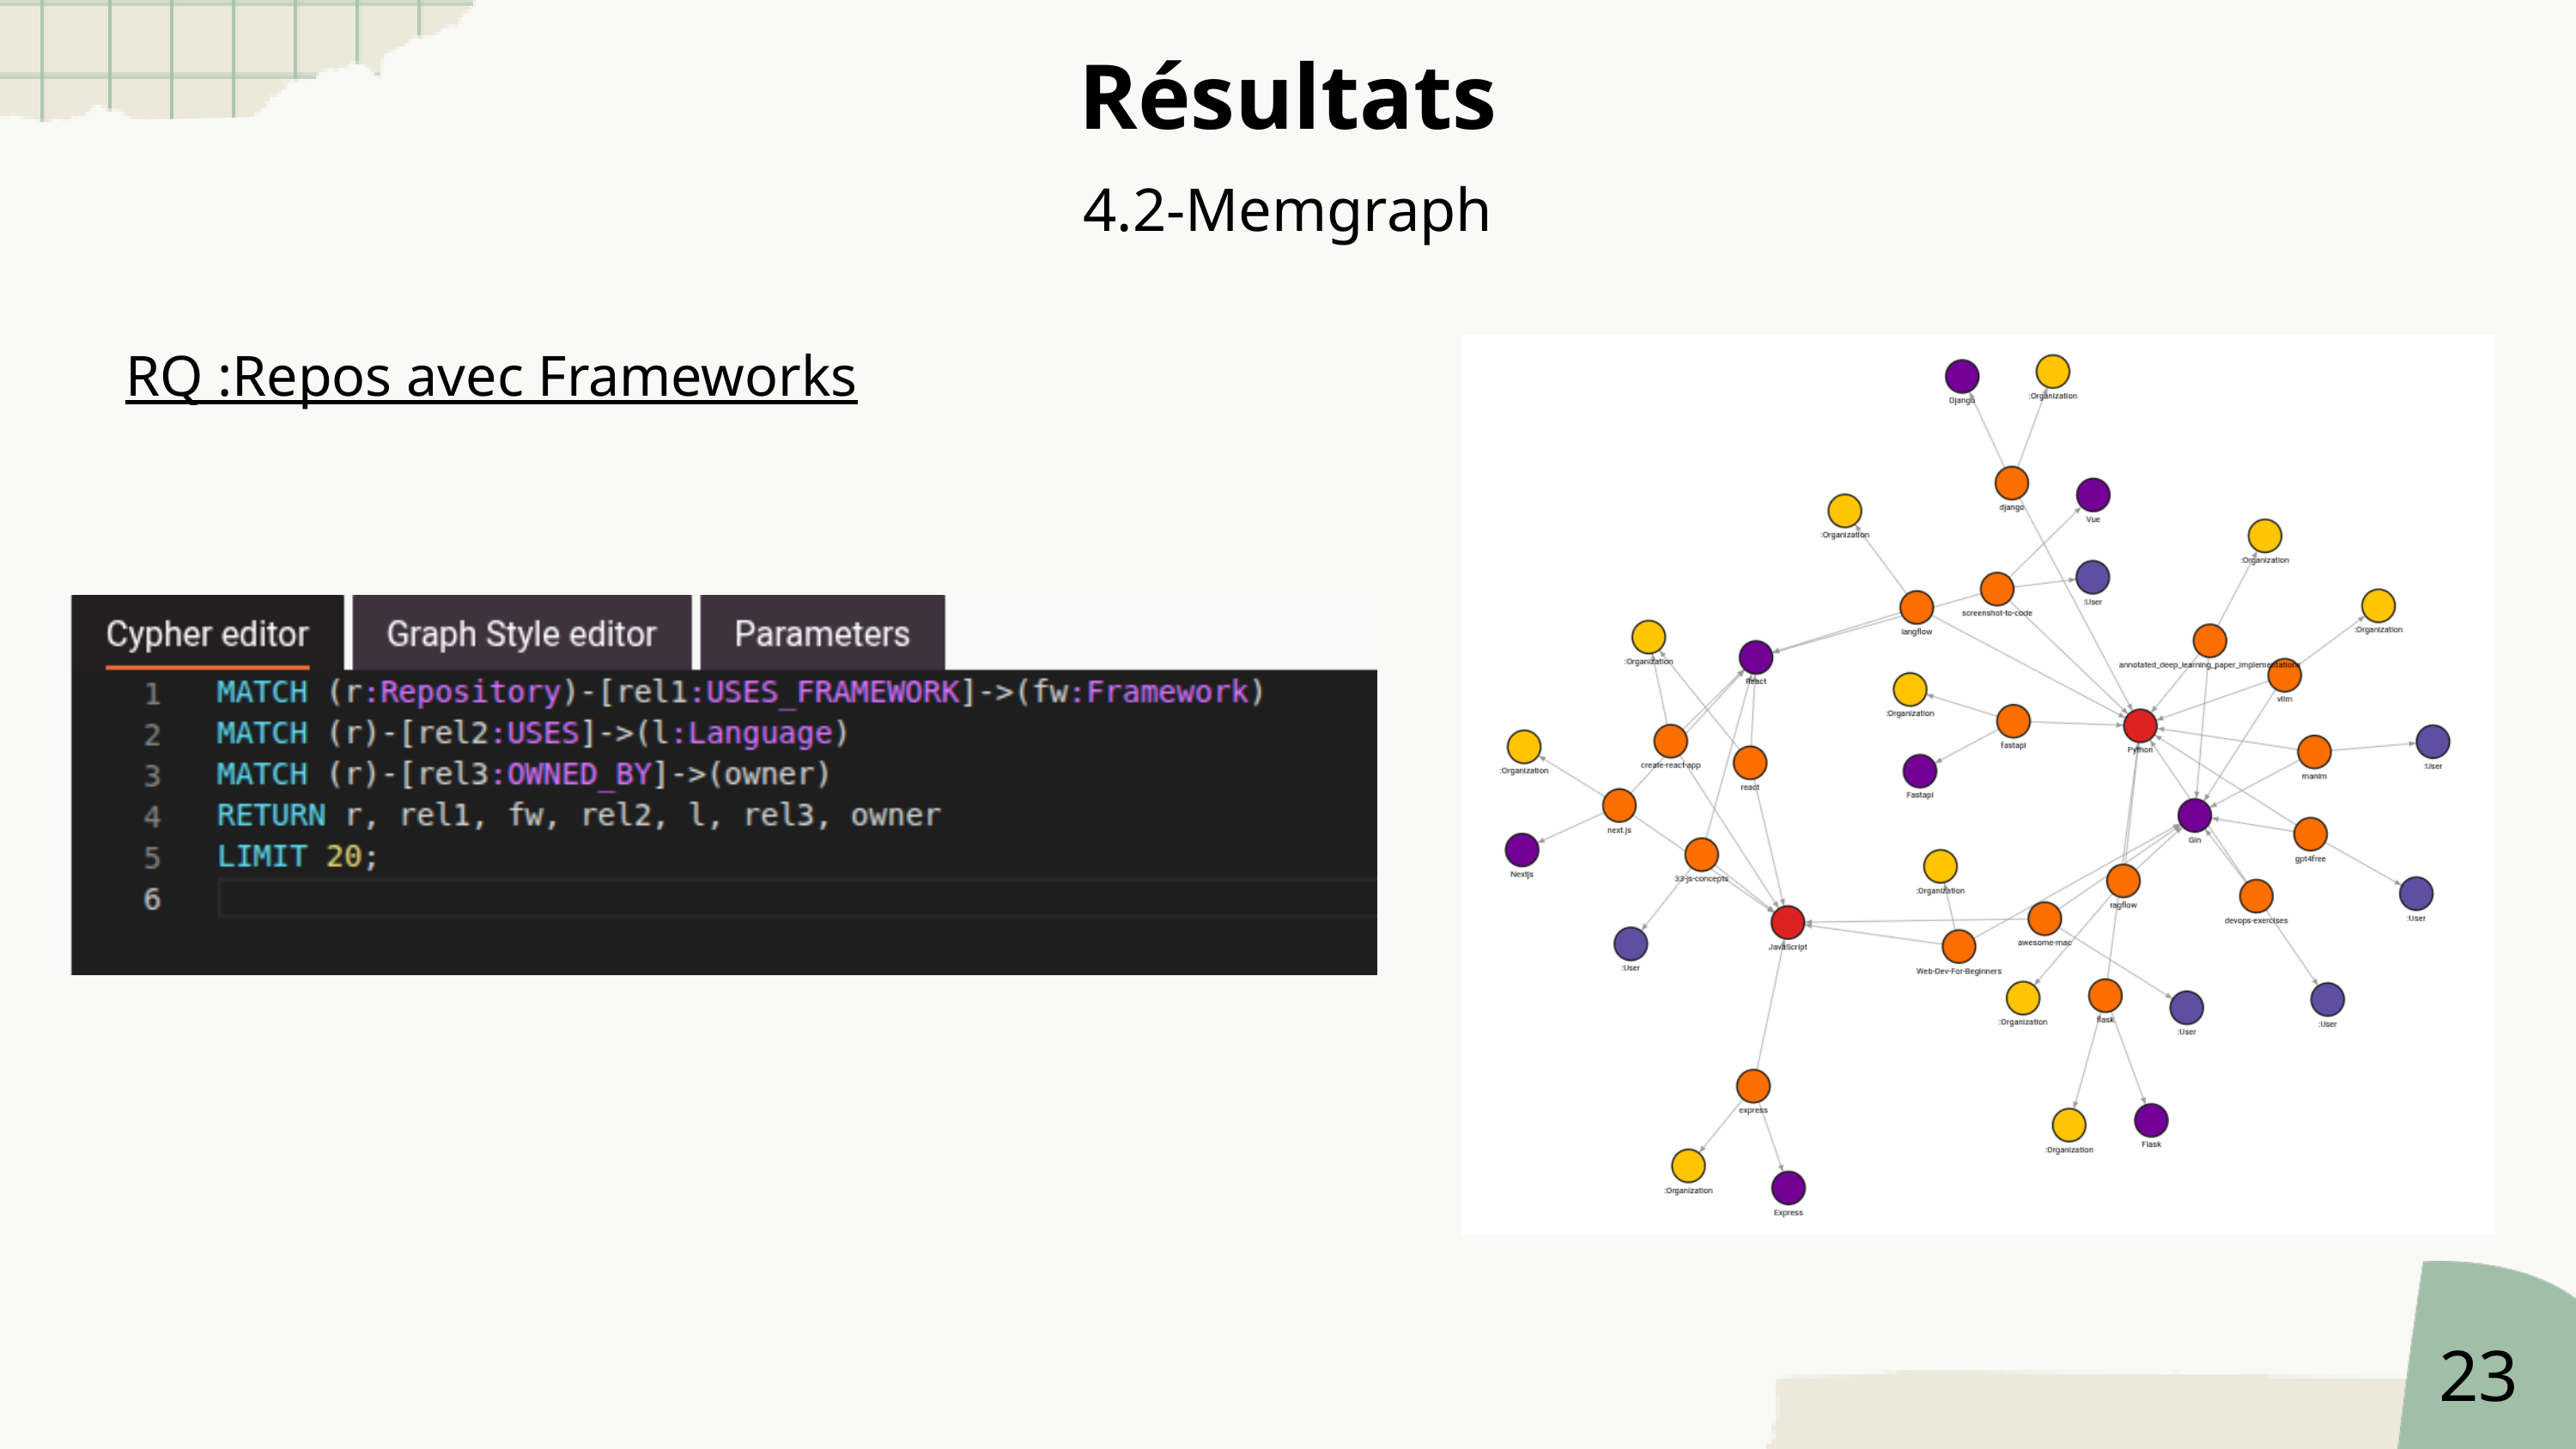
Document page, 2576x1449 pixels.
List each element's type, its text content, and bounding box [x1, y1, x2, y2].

text_box 23 [2439, 1318, 2519, 1416]
text_box [1758, 1370, 2381, 1449]
text_box [2381, 1253, 2576, 1449]
text_box RQ :Repos avec Frameworks [0, 329, 1218, 408]
text_box 4.2-Memgraph [770, 160, 1806, 244]
text_box [0, 0, 548, 124]
text_box [55, 595, 1377, 975]
text_box Résultats [368, 21, 2208, 148]
text_box [1461, 335, 2495, 1235]
